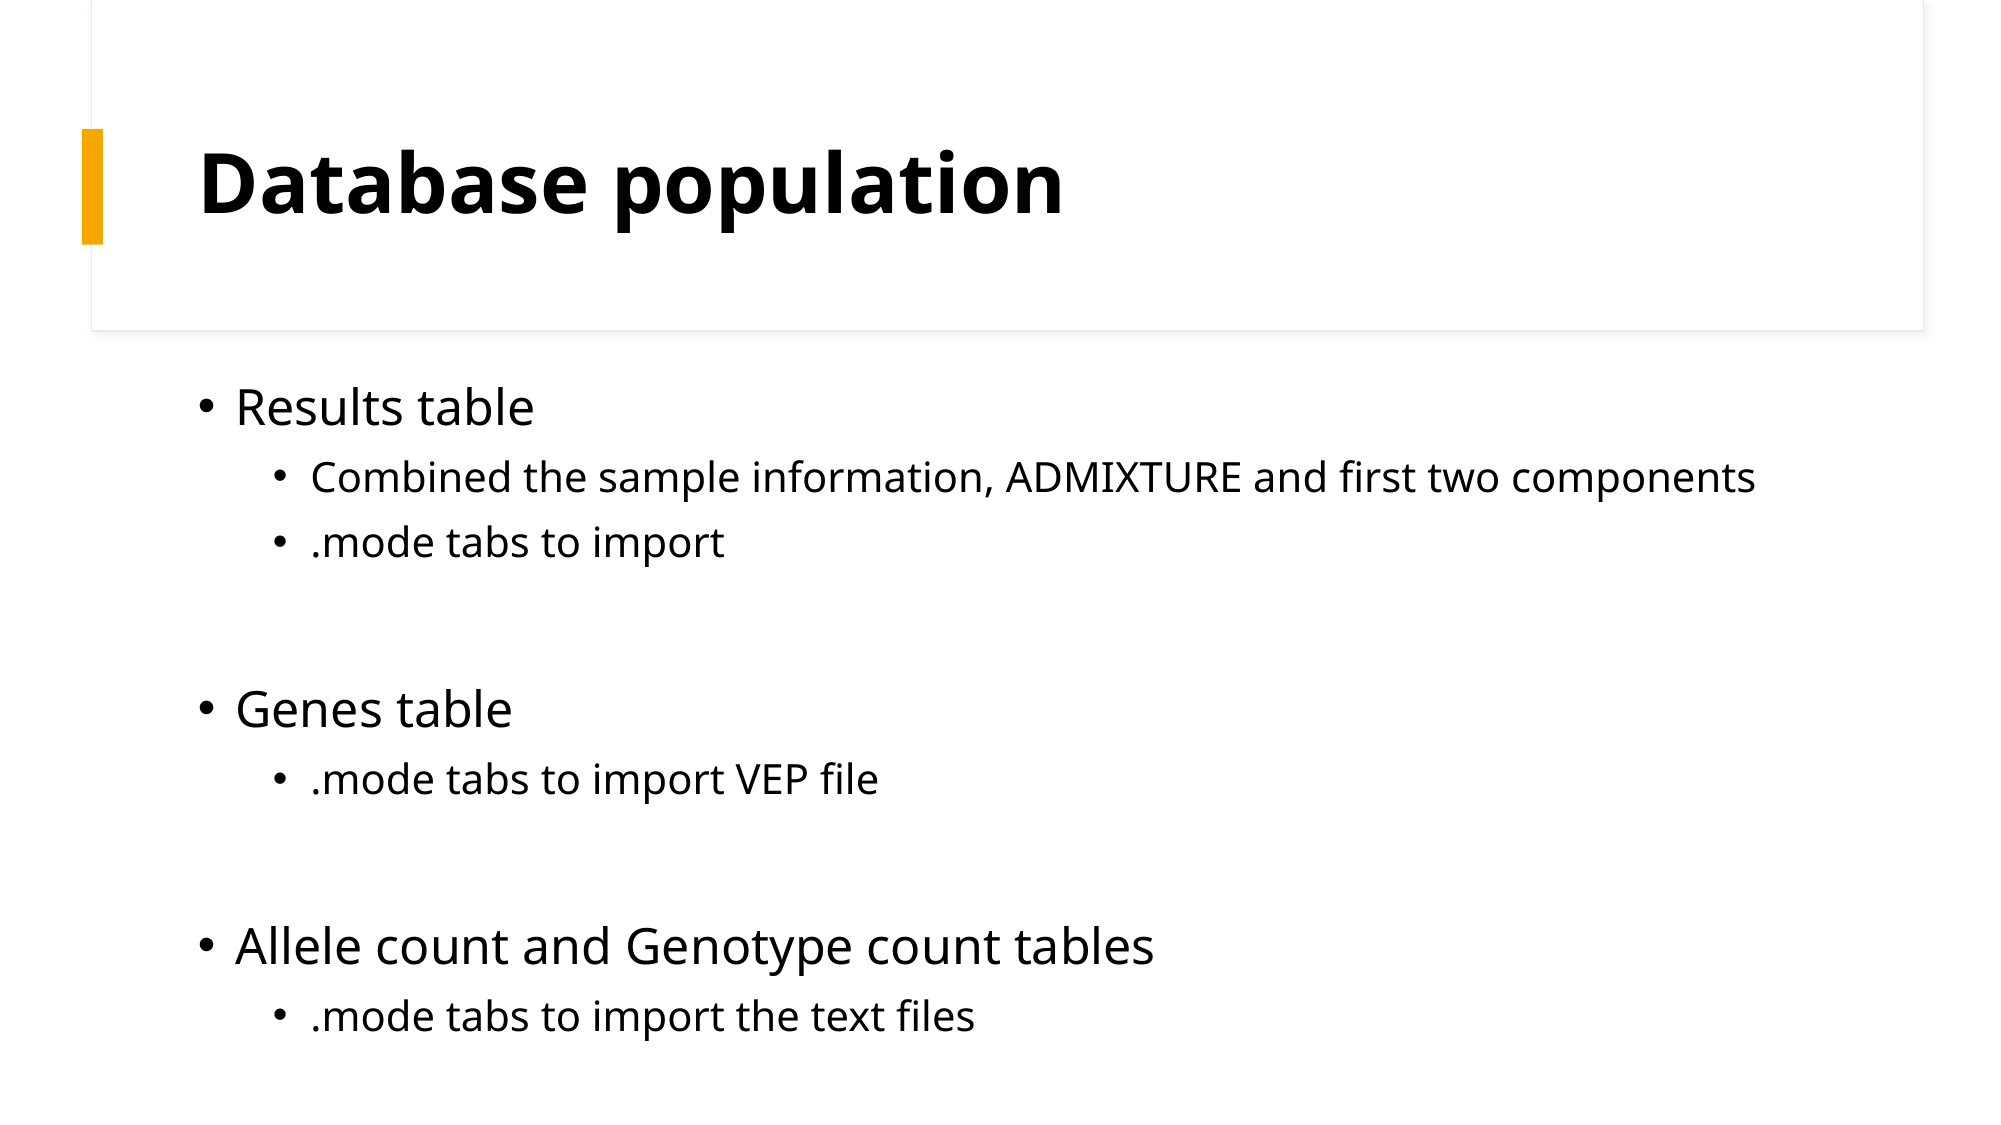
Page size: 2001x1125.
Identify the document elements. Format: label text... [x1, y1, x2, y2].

list Results table Combined the sample information, ADMIXTURE and first two components .mode tabs to import Genes table .mode tabs to import VEP file Allele count and Genotype count tables .mode tabs to import the text files [183, 361, 1851, 1081]
title Database population [183, 90, 1851, 284]
